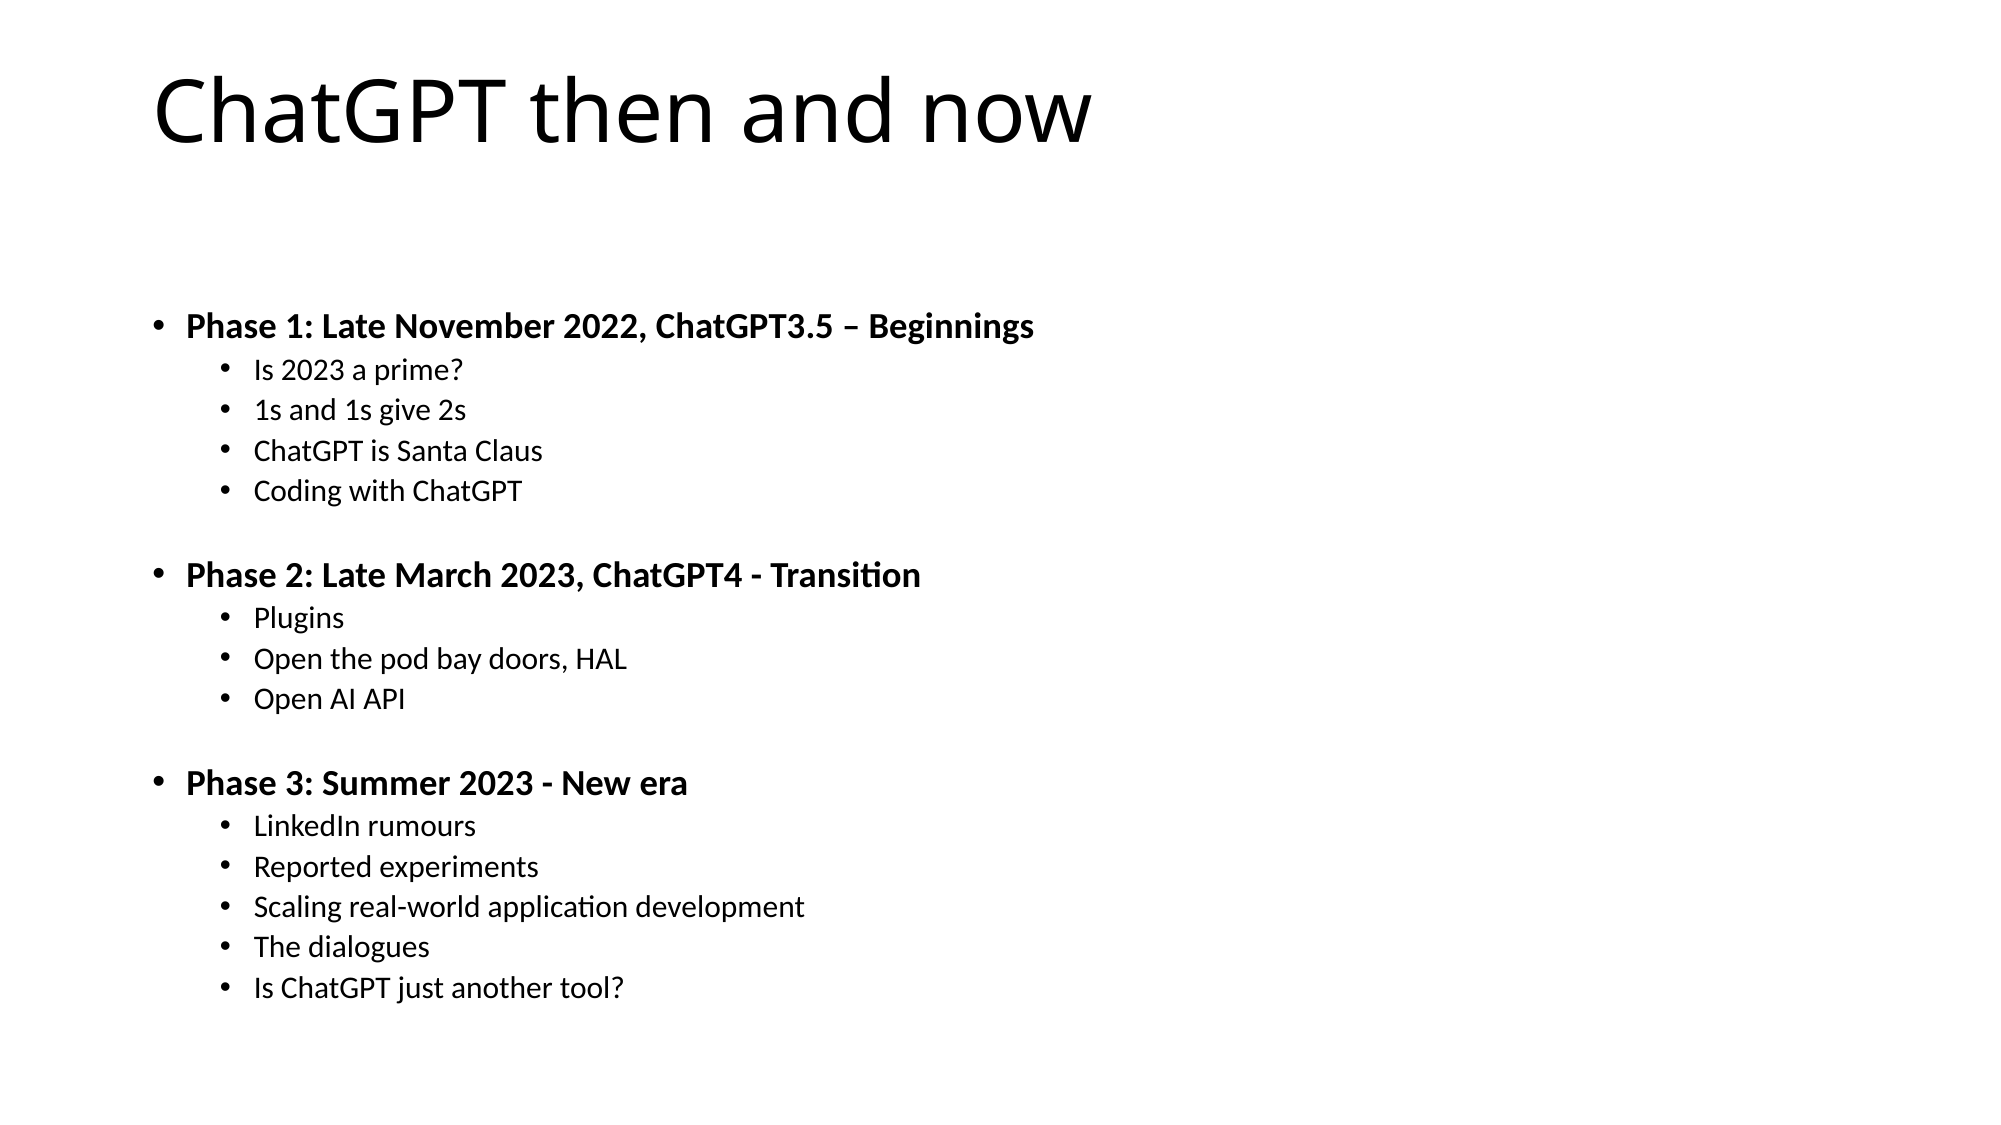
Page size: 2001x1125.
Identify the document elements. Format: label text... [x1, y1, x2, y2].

title ChatGPT then and now [137, 59, 1863, 170]
list Phase 1: Late November 2022, ChatGPT3.5 – Beginnings Is 2023 a prime? 1s and 1s give 2s ChatGPT is Santa Claus Coding with ChatGPT Phase 2: Late March 2023, ChatGPT4 - Transition Plugins Open the pod bay doors, HAL Open AI API Phase 3: Summer 2023 - New era LinkedIn rumours Reported experiments Scaling real-world application development The dialogues Is ChatGPT just another tool? [137, 299, 1863, 1014]
